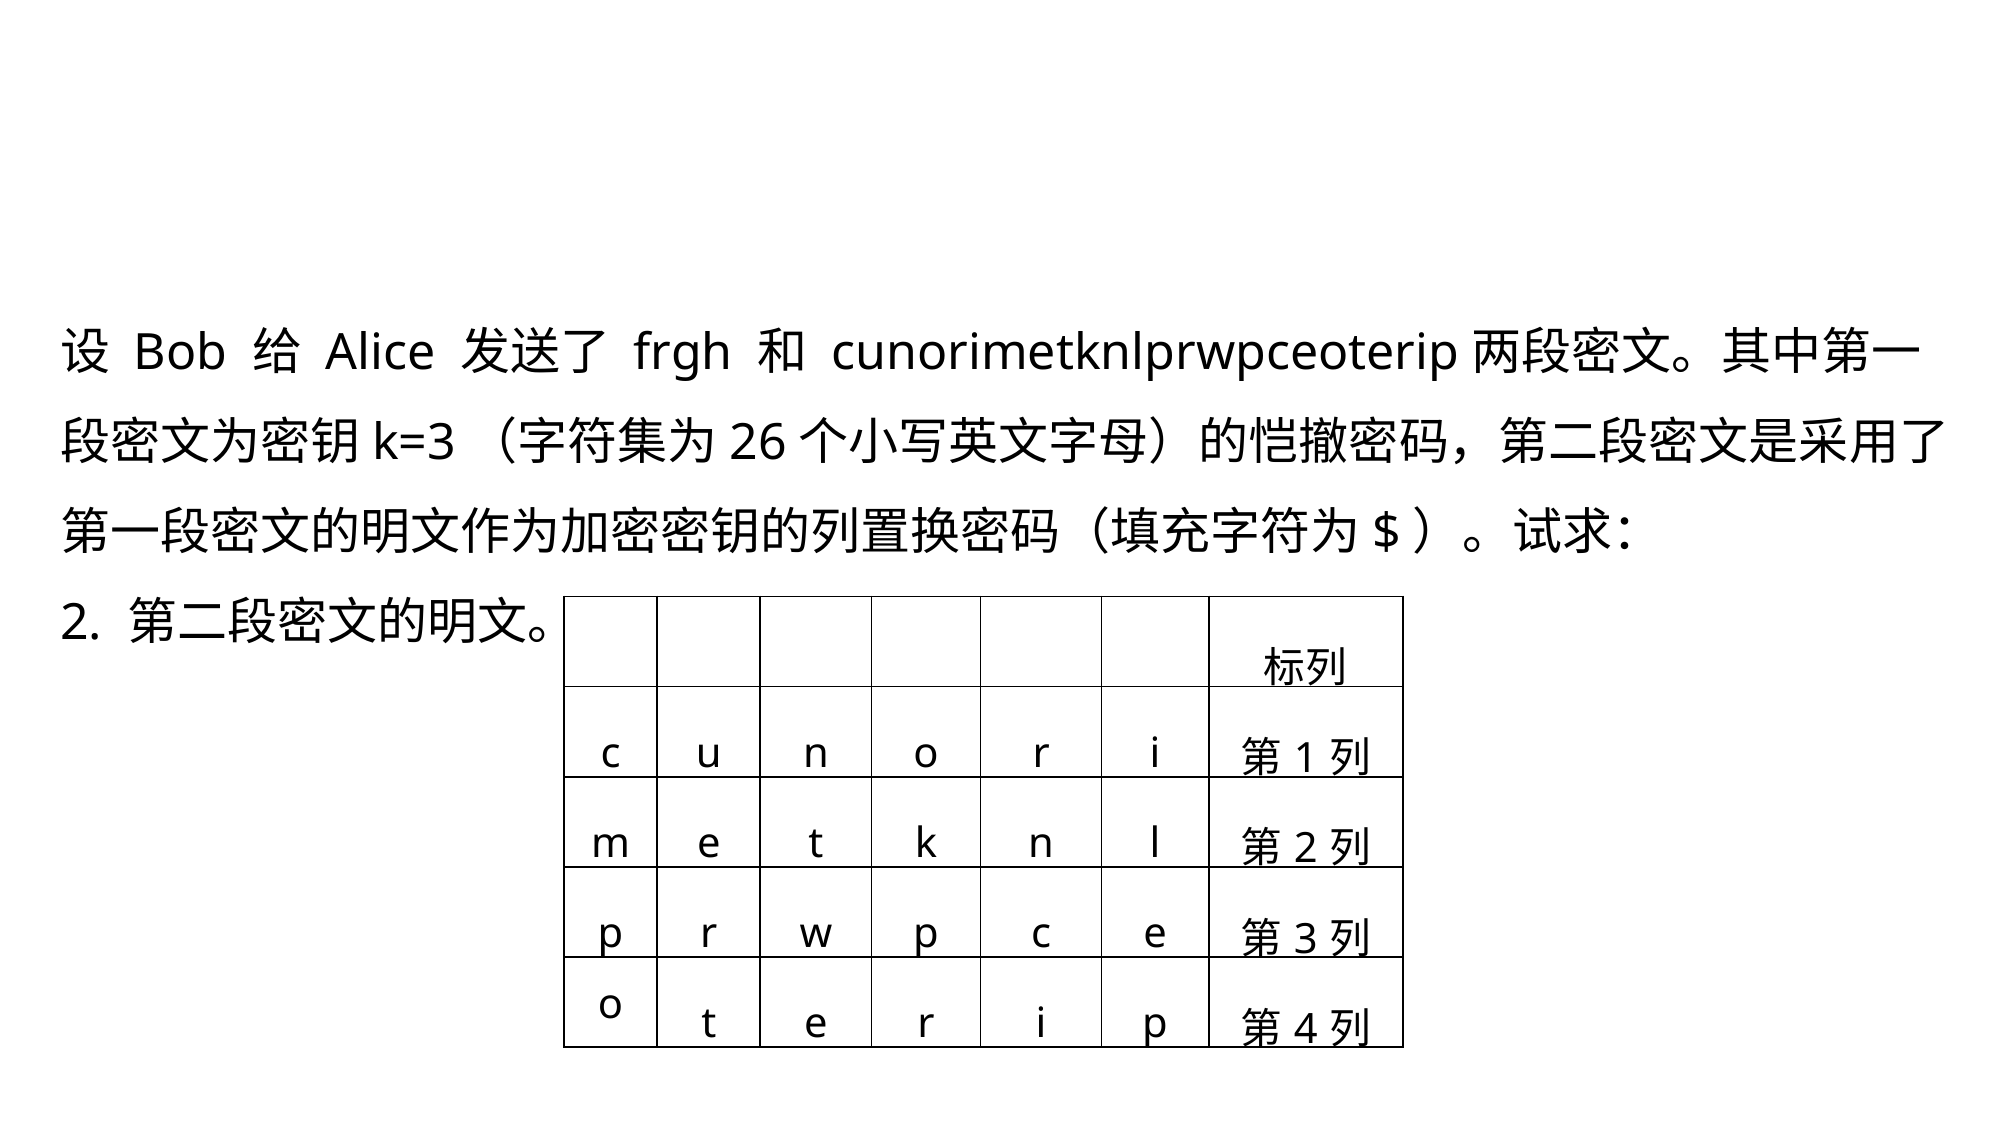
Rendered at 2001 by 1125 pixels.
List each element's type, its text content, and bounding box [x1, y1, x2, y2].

table_header [981, 597, 1101, 686]
table_cell m [565, 778, 656, 866]
table_cell i [1102, 687, 1208, 776]
table_cell 第2列 [1210, 778, 1402, 866]
table_cell 第3列 [1210, 868, 1402, 956]
table_cell t [658, 958, 759, 1046]
table_cell p [565, 868, 656, 956]
table_cell u [658, 687, 759, 776]
table_header [565, 597, 656, 686]
table_cell n [761, 687, 871, 776]
table_cell o [872, 687, 980, 776]
table_cell r [658, 868, 759, 956]
table_cell p [872, 868, 980, 956]
table_cell p [1102, 958, 1208, 1046]
table_cell i [981, 958, 1101, 1046]
table_cell n [981, 778, 1101, 866]
table_cell 第4列 [1210, 958, 1402, 1046]
table_cell o [565, 958, 656, 1046]
table_cell e [1102, 868, 1208, 956]
table_cell w [761, 868, 871, 956]
table_cell r [872, 958, 980, 1046]
table_header 标列 [1210, 597, 1402, 686]
table_cell e [761, 958, 871, 1046]
table_cell k [872, 778, 980, 866]
table_cell c [565, 687, 656, 776]
table_cell e [658, 778, 759, 866]
table_cell r [981, 687, 1101, 776]
table_header [761, 597, 871, 686]
table_header [872, 597, 980, 686]
table_cell t [761, 778, 871, 866]
table_header [658, 597, 759, 686]
table_cell l [1102, 778, 1208, 866]
table_cell 第1列 [1210, 687, 1402, 776]
text_box 设 Bob 给 Alice 发送了 frgh 和 cunorimetknlprwpceoterip两段密文。其中第一段密文为密钥k=3（字符集为26个小写英文字母）的恺撤密码，第二段密文是采用了第一段密文的明文作为加密密钥的列置换密码（填充字符为$）。试求： 2. 第二段密文的明文。 [45, 281, 1967, 657]
table_cell c [981, 868, 1101, 956]
table_header [1102, 597, 1208, 686]
